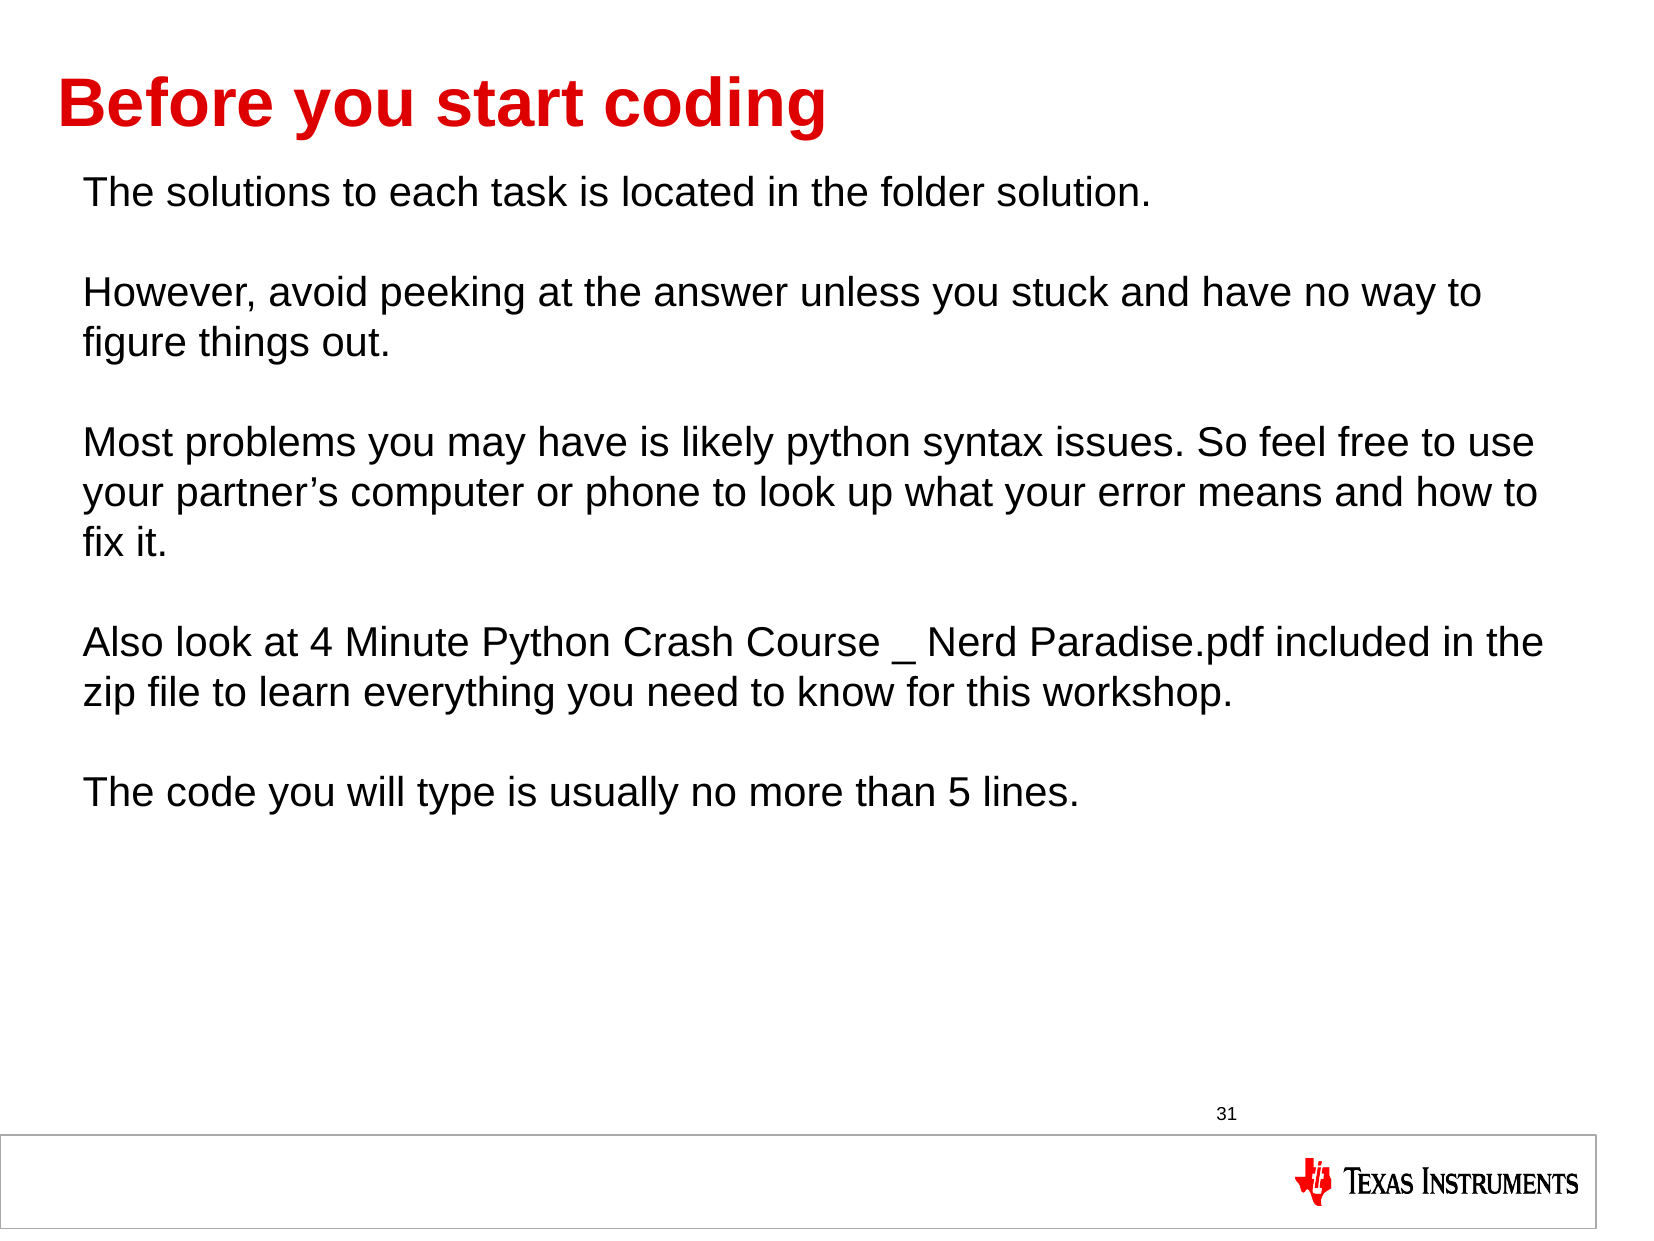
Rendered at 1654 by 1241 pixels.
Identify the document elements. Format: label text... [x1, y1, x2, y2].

picture [1295, 1158, 1578, 1206]
text_box 31 [1201, 1093, 1587, 1132]
text_box Before you start coding [41, 25, 1572, 173]
text_box The solutions to each task is located in the folder solution. However, avoid peeking at the answer unless you stuck and have no way to figure things out. Most problems you may have is likely python syntax issues. So feel free to use your partner’s computer or phone to look up what your error means and how to fix it. Also look at 4 Minute Python Crash Course _ Nerd Paradise.pdf included in the zip file to learn everything you need to know for this workshop. The code you will type is usually no more than 5 lines. [82, 164, 1571, 884]
